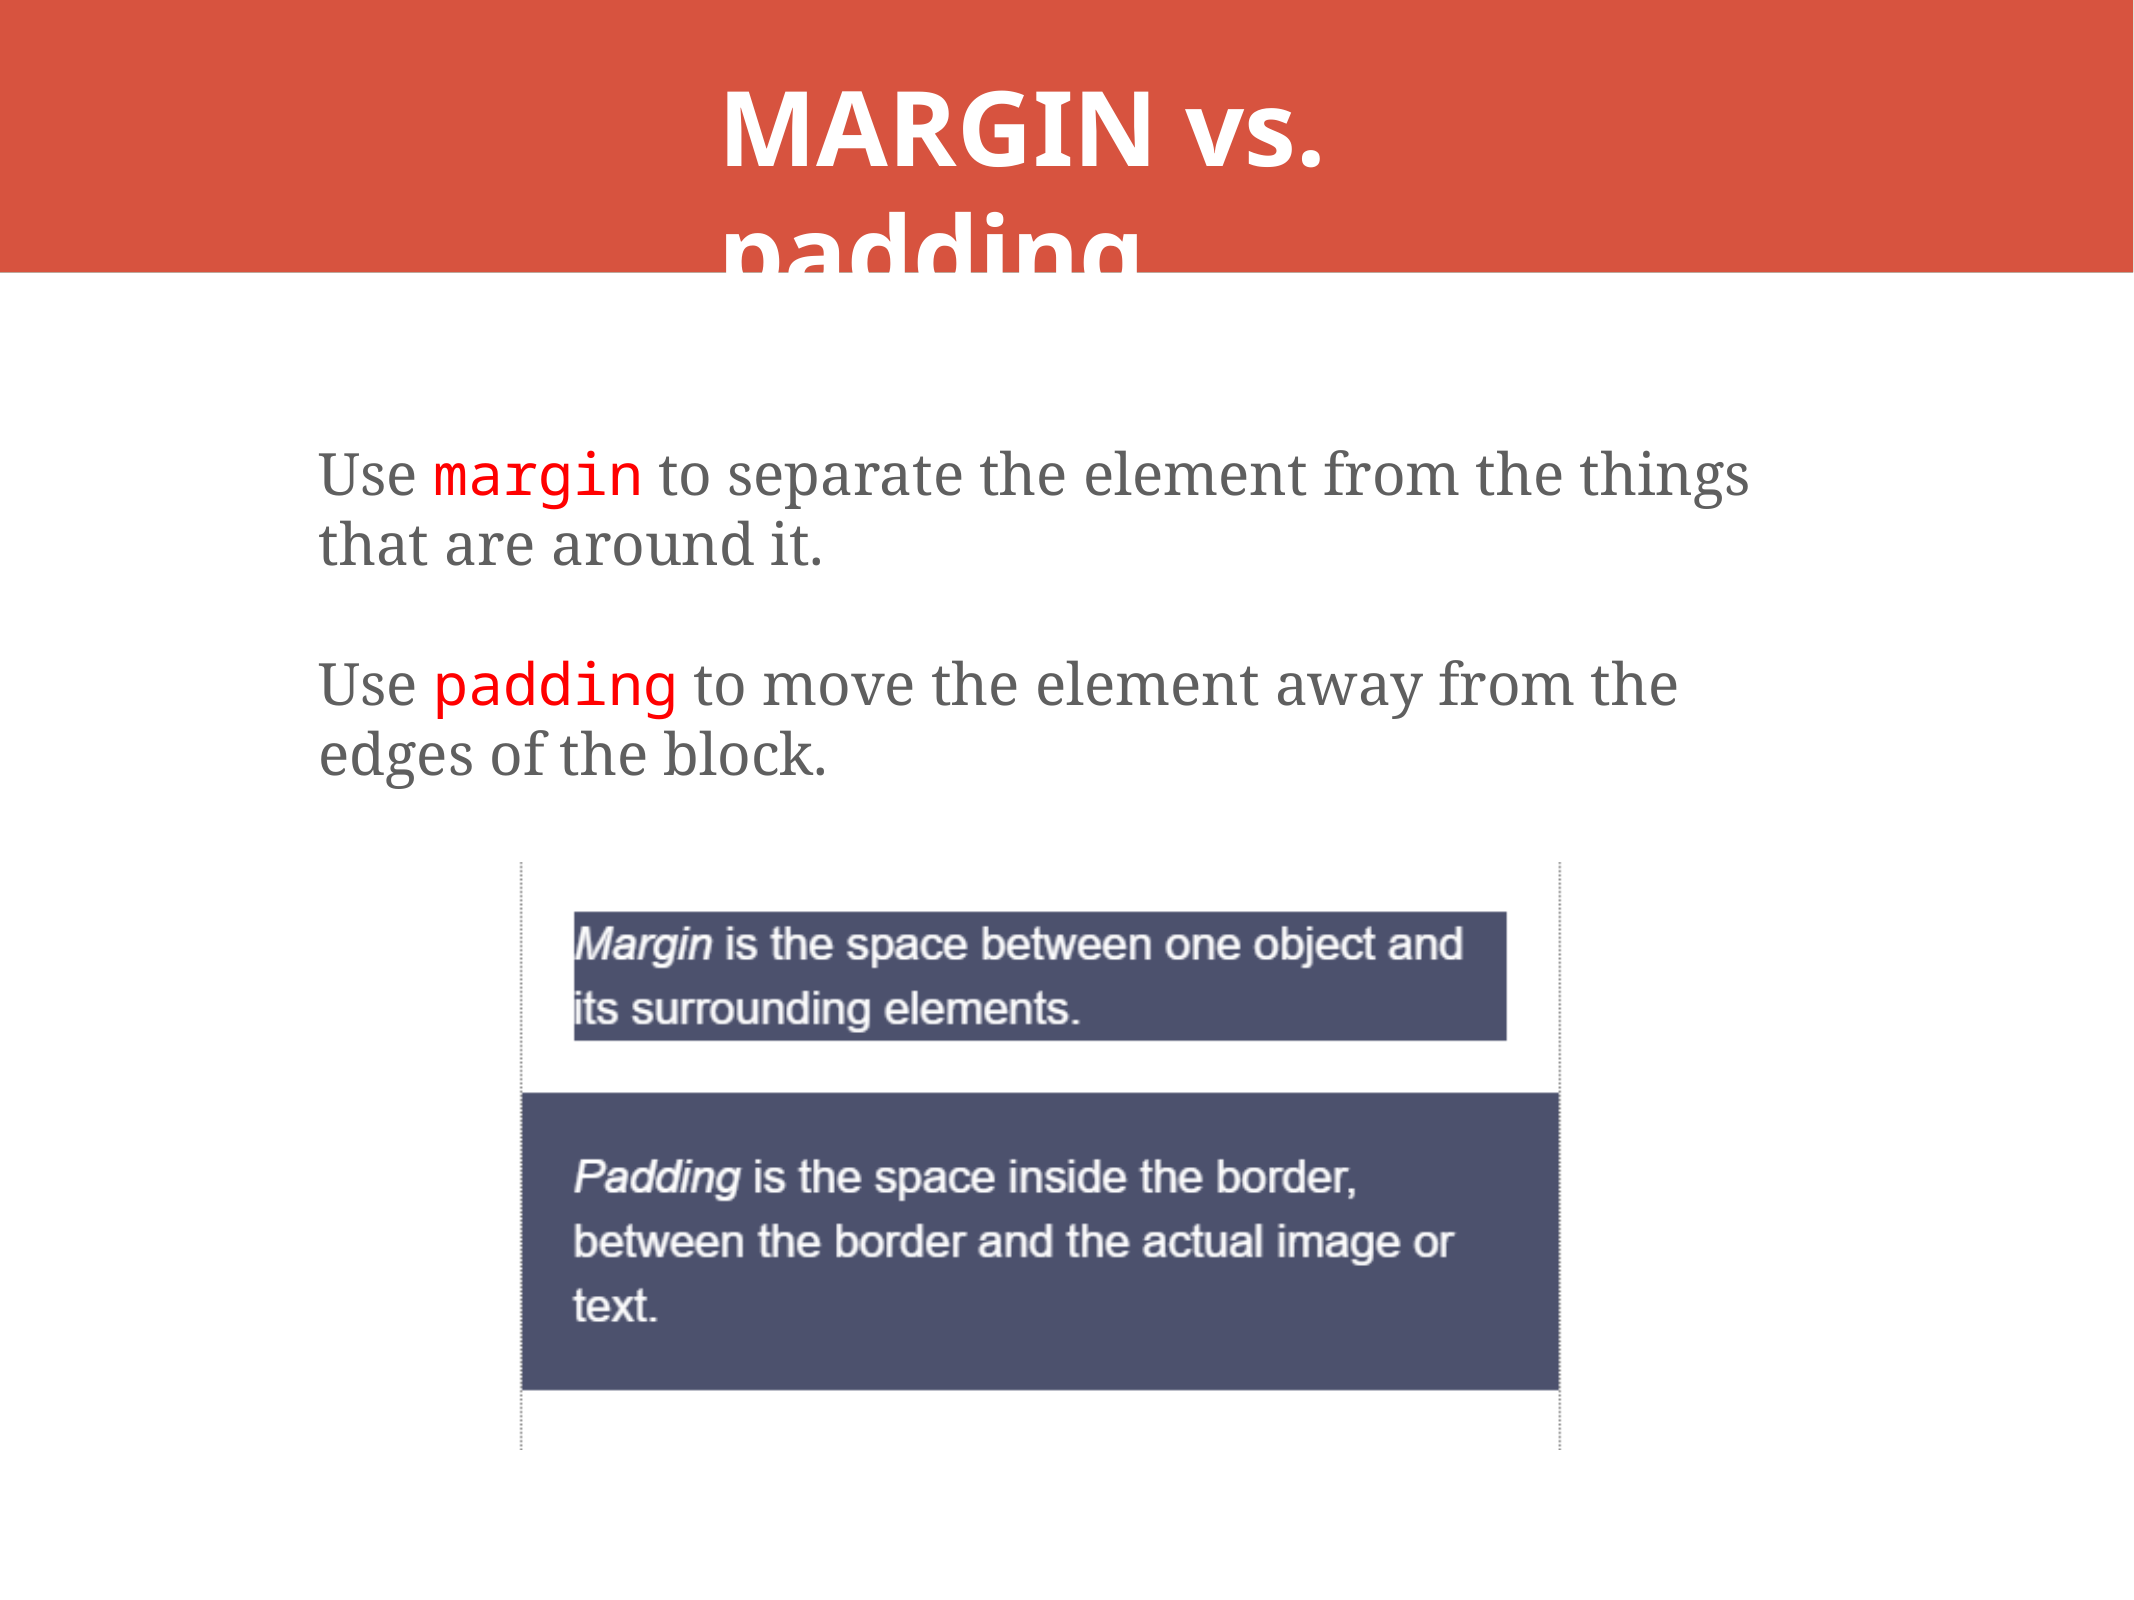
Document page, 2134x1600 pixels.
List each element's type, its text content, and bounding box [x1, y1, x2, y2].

text_box Use margin to separate the element from the things that are around it. Use padding to move the element away from the edges of the block. [241, 437, 1789, 788]
picture [427, 862, 1604, 1451]
text_box [0, 0, 2134, 273]
title MARGIN vs. padding [716, 62, 1667, 330]
